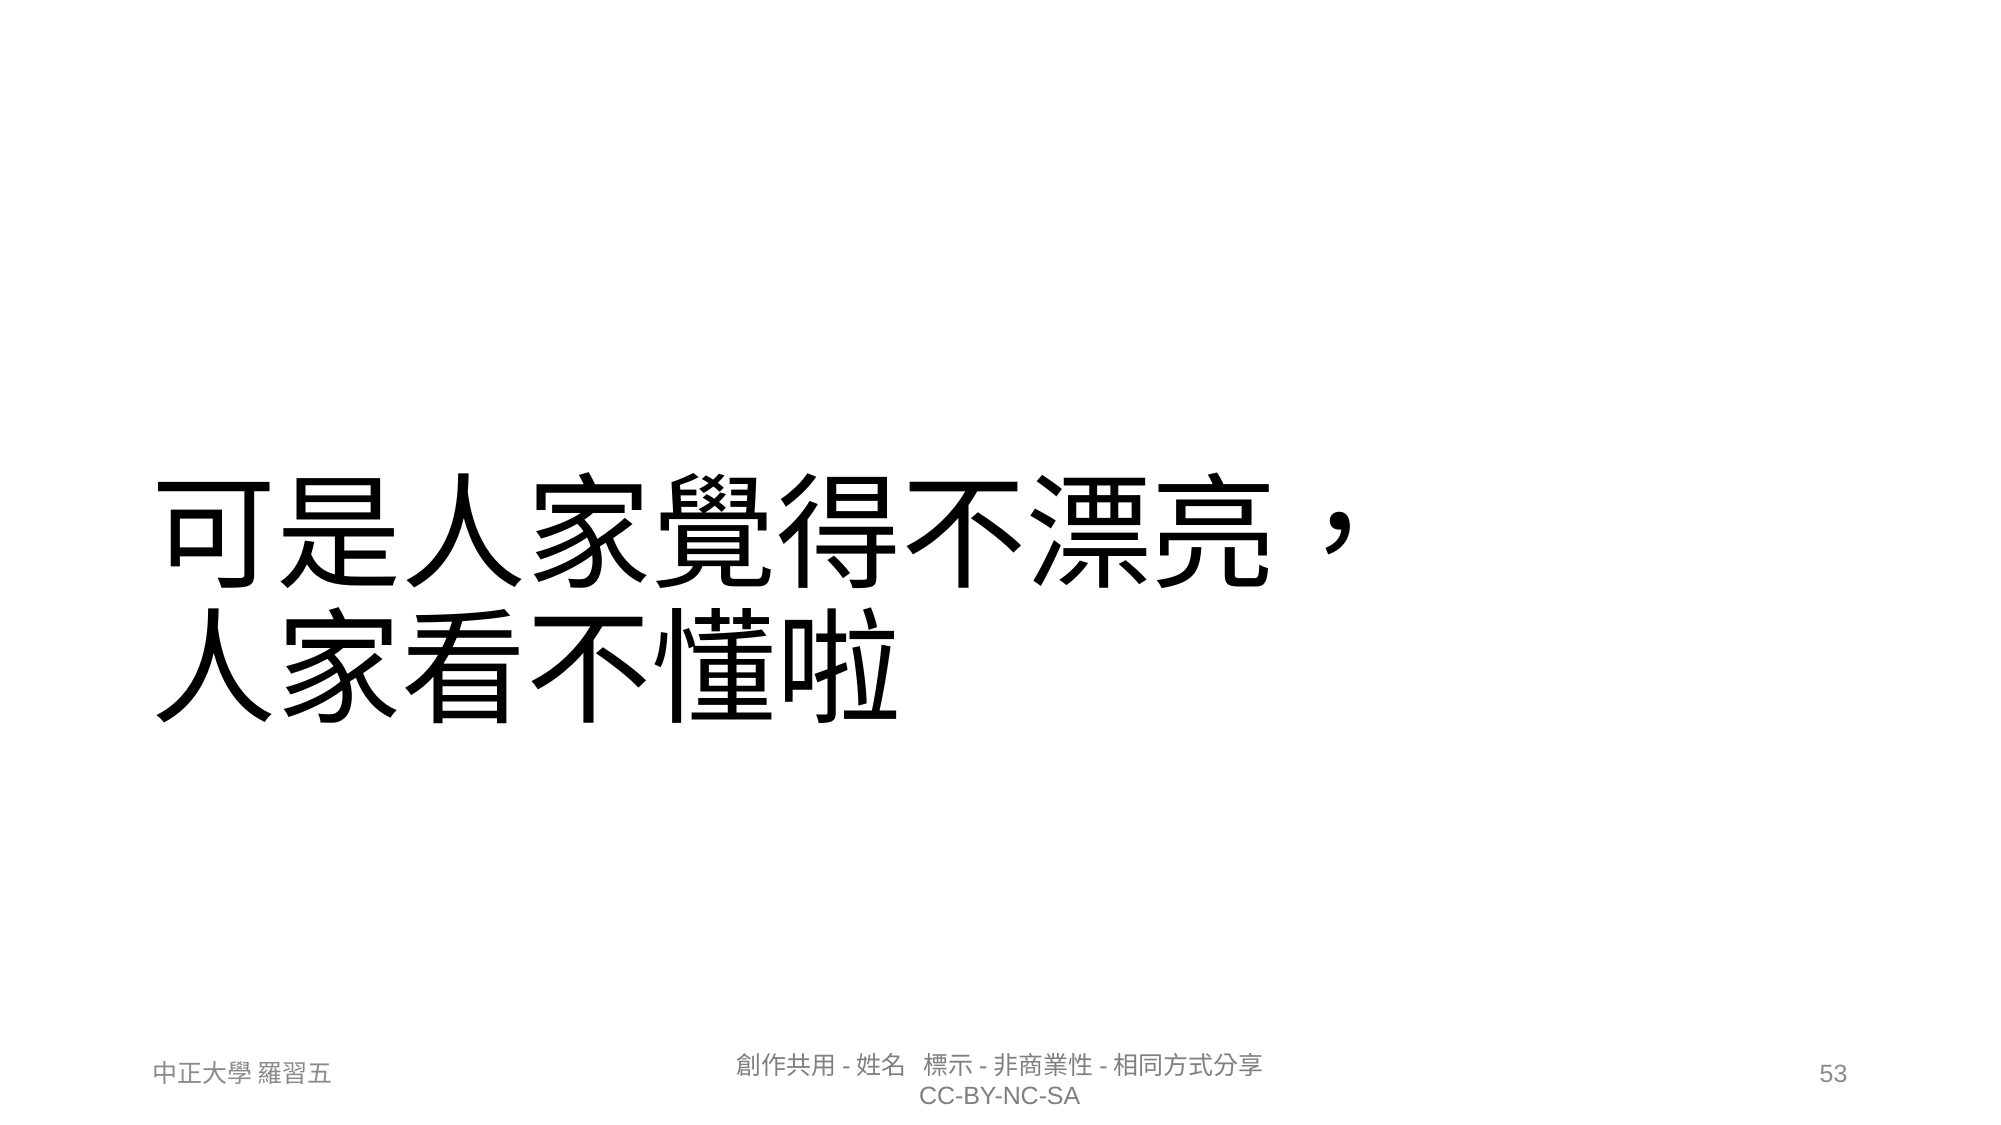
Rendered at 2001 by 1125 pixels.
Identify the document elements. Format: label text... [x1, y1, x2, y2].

slide_number 53 [1412, 1042, 1863, 1103]
title 可是人家覺得不漂亮， 人家看不懂啦 [136, 280, 1862, 749]
